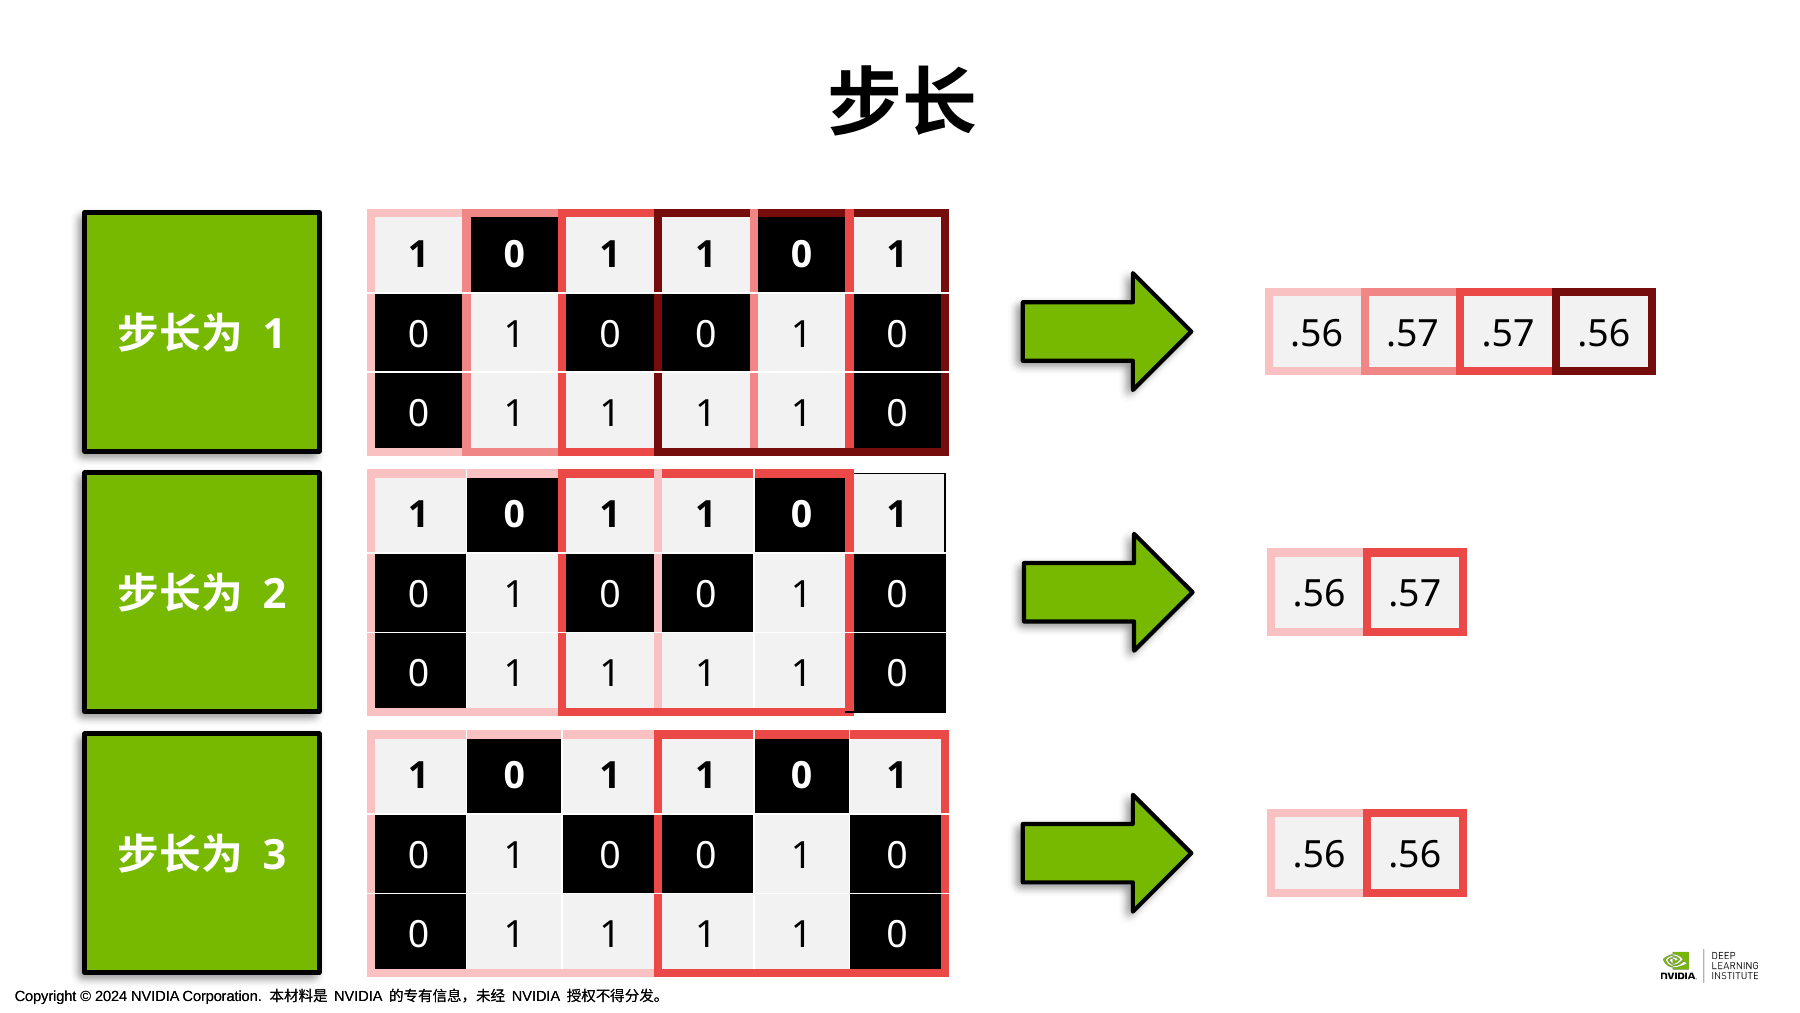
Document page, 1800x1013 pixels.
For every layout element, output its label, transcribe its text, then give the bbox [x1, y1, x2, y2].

text_box [1024, 533, 1193, 651]
table_header 1 [662, 739, 753, 813]
table_cell 1 [563, 894, 654, 969]
table_cell 1 [758, 294, 845, 371]
table_header 1 [566, 478, 654, 552]
table_cell 0 [854, 294, 941, 371]
table_cell 0 [662, 294, 750, 371]
table_cell 0 [375, 633, 466, 708]
table_cell 1 [467, 894, 561, 969]
table_cell 0 [375, 373, 462, 448]
table_cell 1 [471, 294, 558, 371]
table_header 1 [563, 739, 654, 813]
text_box 步长为 2 [84, 472, 320, 712]
table_header 0 [755, 739, 849, 813]
text_box [1022, 794, 1192, 912]
table_header .57 [1464, 296, 1552, 367]
table_cell 1 [467, 554, 558, 632]
text_box 步长为 1 [84, 212, 320, 452]
table_header 0 [471, 217, 558, 292]
table_header 0 [755, 478, 845, 552]
table_cell 1 [758, 373, 845, 448]
table_header 1 [375, 217, 462, 292]
table_cell 1 [755, 633, 845, 708]
table_cell 1 [662, 633, 753, 708]
table_cell 0 [854, 554, 944, 632]
table_header 1 [850, 739, 941, 813]
table_header 0 [467, 478, 558, 552]
table_cell 0 [375, 815, 466, 893]
table_header .56 [1275, 557, 1363, 628]
table_header .57 [1371, 557, 1459, 628]
title 步长 [84, 56, 1722, 153]
table_header .57 [1369, 296, 1456, 367]
table_cell 0 [854, 633, 944, 711]
table_header .56 [1275, 817, 1363, 889]
table_cell 1 [566, 633, 654, 708]
table_cell 0 [566, 554, 654, 632]
table_header 0 [758, 217, 845, 292]
table_cell 0 [854, 373, 941, 448]
text_box [1022, 273, 1192, 391]
table_cell 0 [566, 294, 654, 371]
table_header .56 [1371, 817, 1459, 889]
table_cell 1 [467, 633, 558, 708]
text_box 步长为 3 [84, 733, 320, 973]
table_header 1 [566, 217, 654, 292]
table_cell 1 [662, 373, 750, 448]
table_cell 1 [467, 815, 561, 893]
table_header 1 [375, 739, 466, 813]
table_cell 0 [375, 294, 462, 371]
table_header 0 [467, 739, 561, 813]
table_cell 0 [662, 815, 753, 893]
table_cell 0 [375, 894, 466, 969]
table_cell 0 [850, 894, 941, 969]
table_header 1 [662, 217, 750, 292]
table_cell 1 [755, 554, 845, 632]
table_cell 0 [375, 554, 466, 632]
table_cell 0 [563, 815, 654, 893]
table_cell 0 [850, 815, 941, 893]
table_header 1 [375, 478, 466, 552]
table_cell 1 [662, 894, 753, 969]
table_header 1 [854, 217, 941, 292]
table_header .56 [1560, 296, 1648, 367]
table_cell 0 [662, 554, 753, 632]
table_cell 1 [755, 815, 849, 893]
table_cell 1 [471, 373, 558, 448]
table_cell 1 [566, 373, 654, 448]
picture [1661, 949, 1758, 983]
table_cell 1 [755, 894, 849, 969]
table_header 1 [662, 478, 753, 552]
table_header .56 [1273, 296, 1361, 367]
table_header 1 [854, 474, 944, 552]
